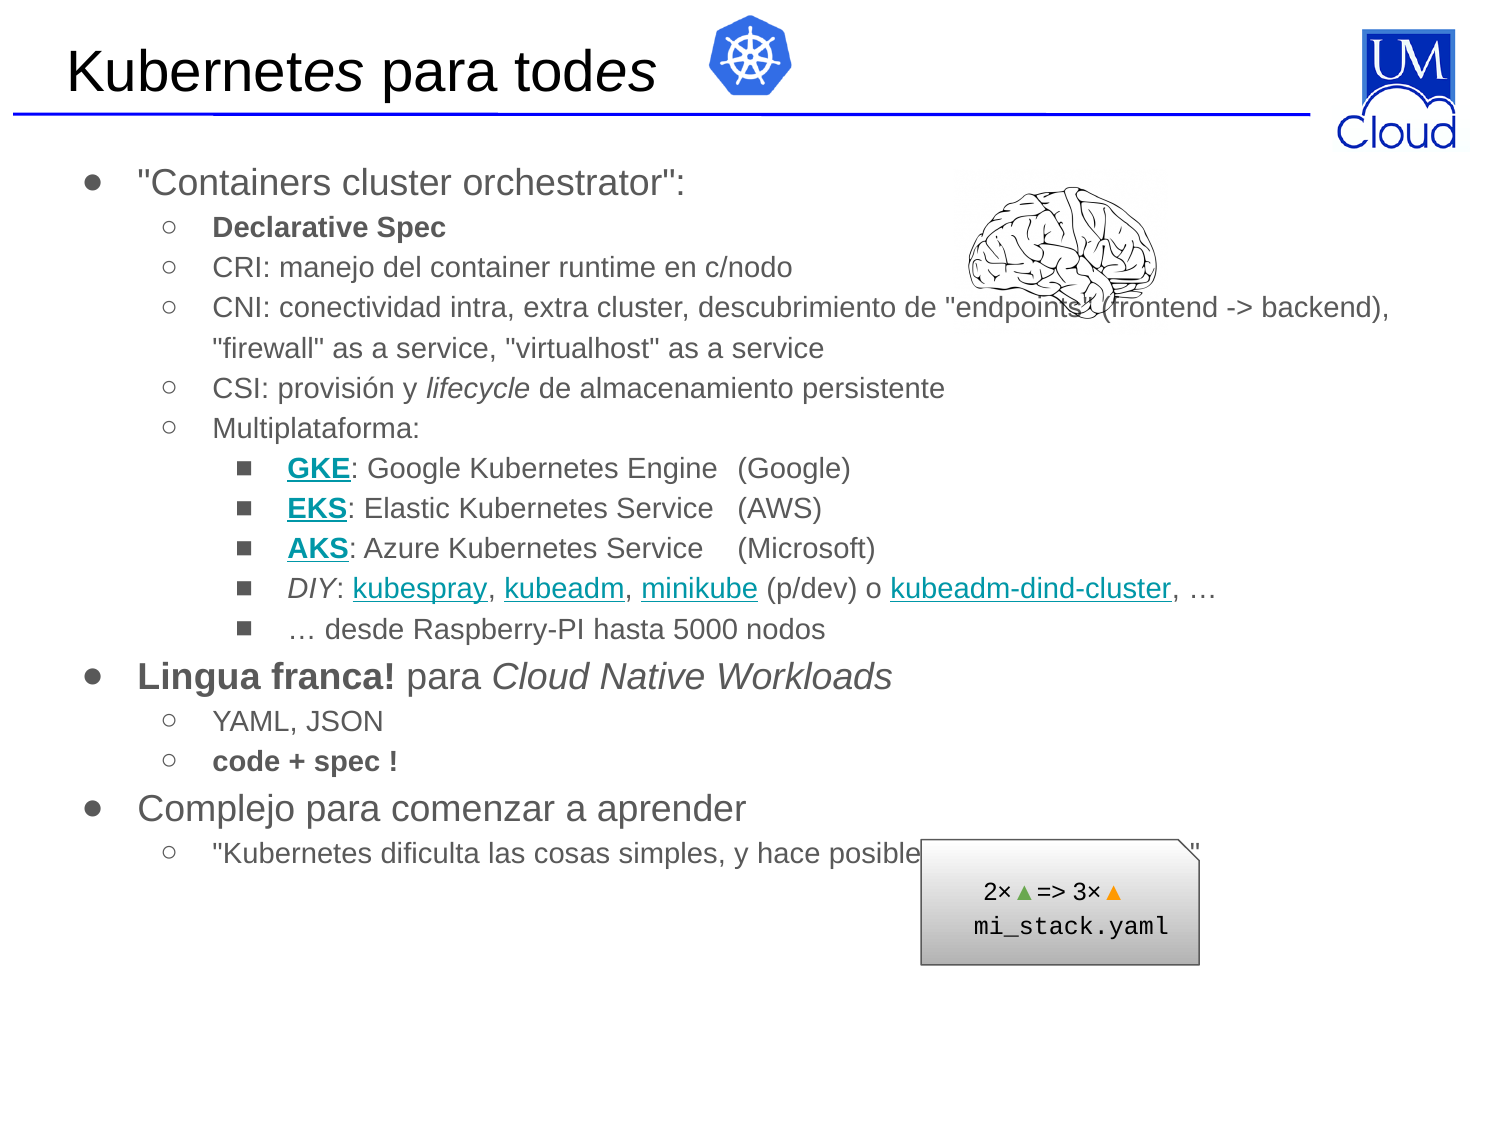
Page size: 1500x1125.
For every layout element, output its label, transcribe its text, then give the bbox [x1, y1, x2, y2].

picture [952, 169, 1168, 335]
picture [706, 11, 794, 99]
picture [1449, 25, 1470, 152]
text_box 2×▲=> 3×▲ mi_stack.yaml [921, 839, 1200, 965]
list "Containers cluster orchestrator": Declarative Spec CRI: manejo del container runtime en c/nodo CNI: conectividad intra, extra cluster, descubrimiento de "endpoints" (frontend -> backend), "firewall" as a service, "virtualhost" as a service CSI: provisión y lifecycle de almacenamiento persistente Multiplataforma: GKE: Google Kubernetes Engine (Google) EKS: Elastic Kubernetes Service (AWS) AKS: Azure Kubernetes Service (Microsoft) DIY: kubespray, kubeadm, minikube (p/dev) o kubeadm-dind-cluster, … … desde Raspberry-PI hasta 5000 nodos Lingua franca! para Cloud Native Workloads YAML, JSON code + spec ! Complejo para comenzar a aprender "Kubernetes dificulta las cosas simples, y hace posible las (muy) complejas" [47, 136, 1453, 1118]
title Kubernetes para todes [51, 18, 1449, 136]
